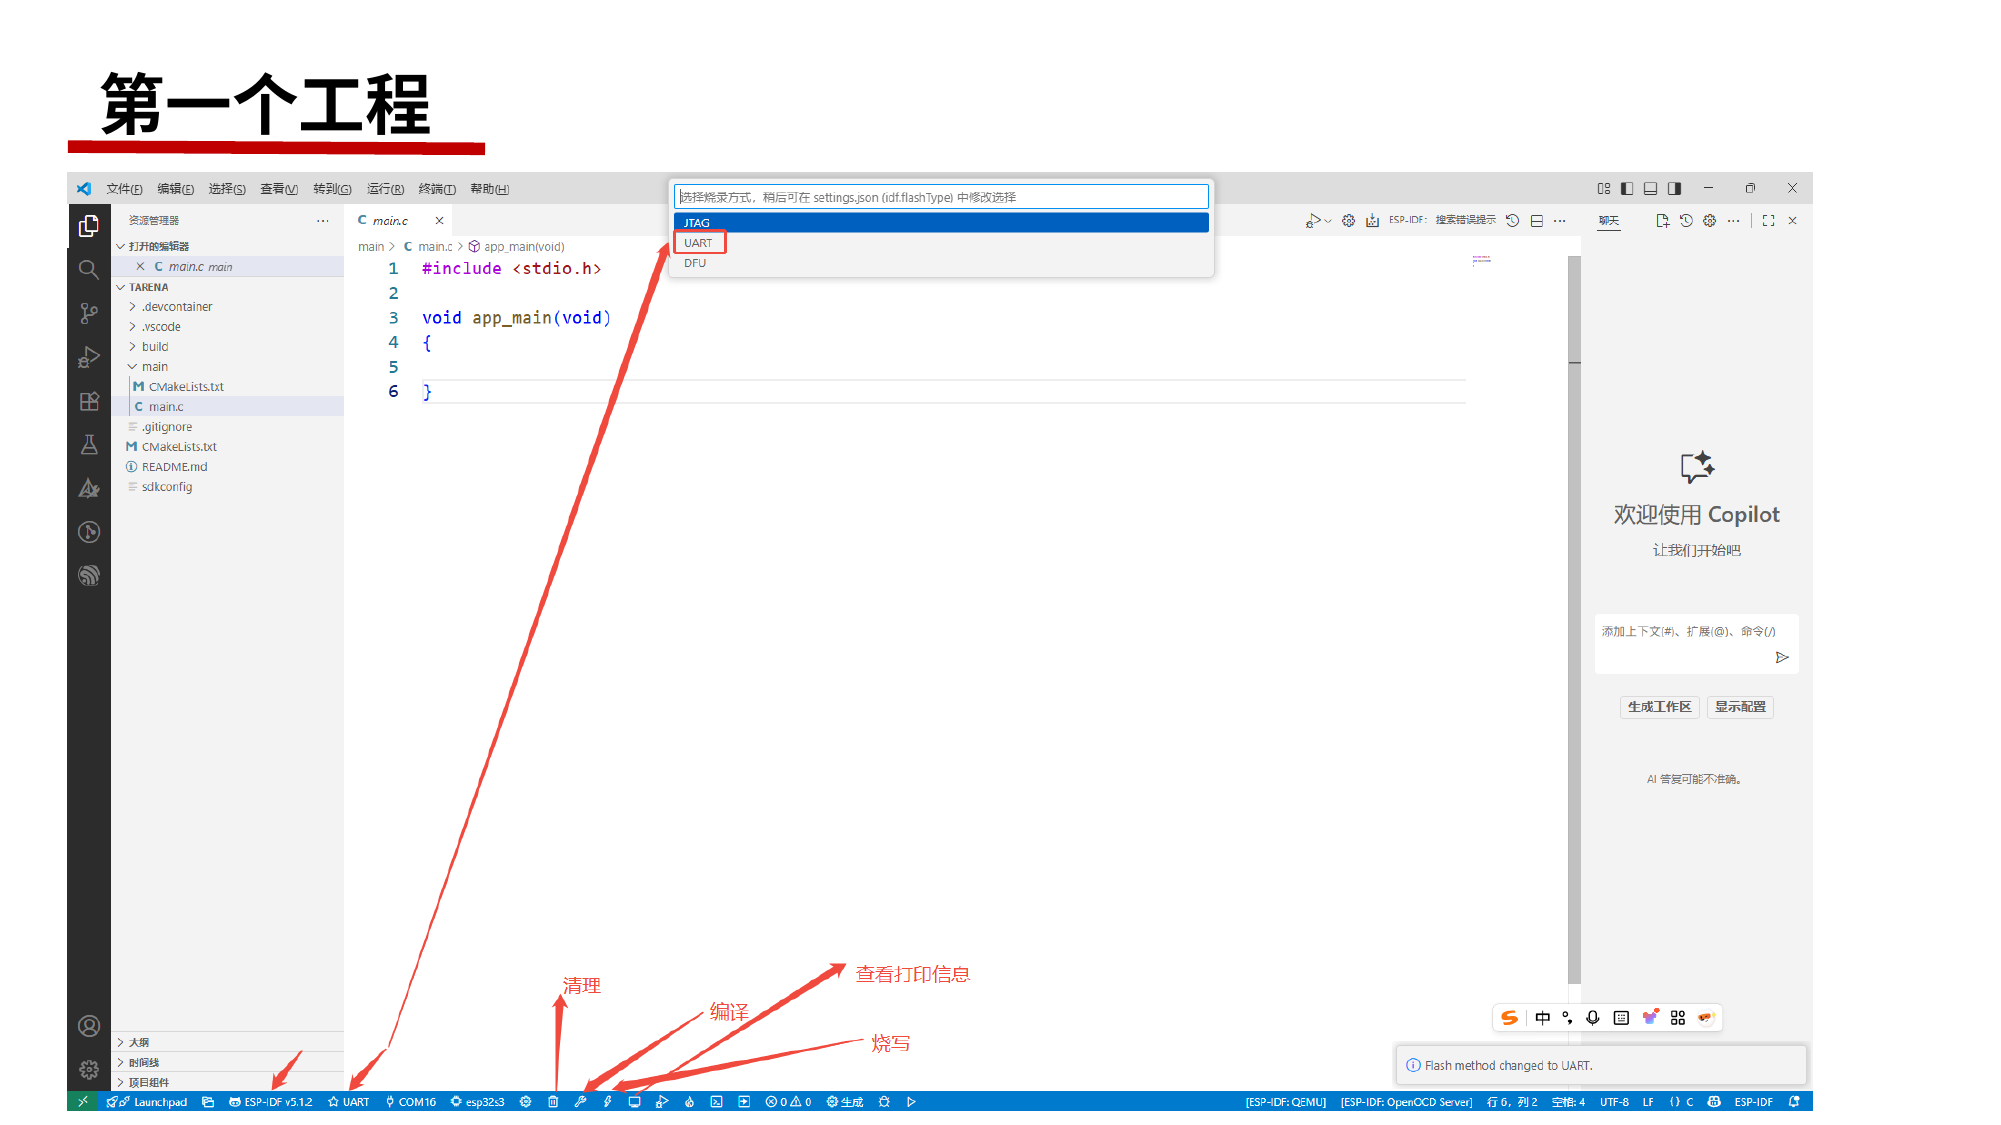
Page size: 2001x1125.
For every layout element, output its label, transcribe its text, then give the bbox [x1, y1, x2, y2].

text_box 第一个工程 [43, 55, 488, 151]
picture [67, 172, 1813, 1111]
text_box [67, 146, 486, 150]
